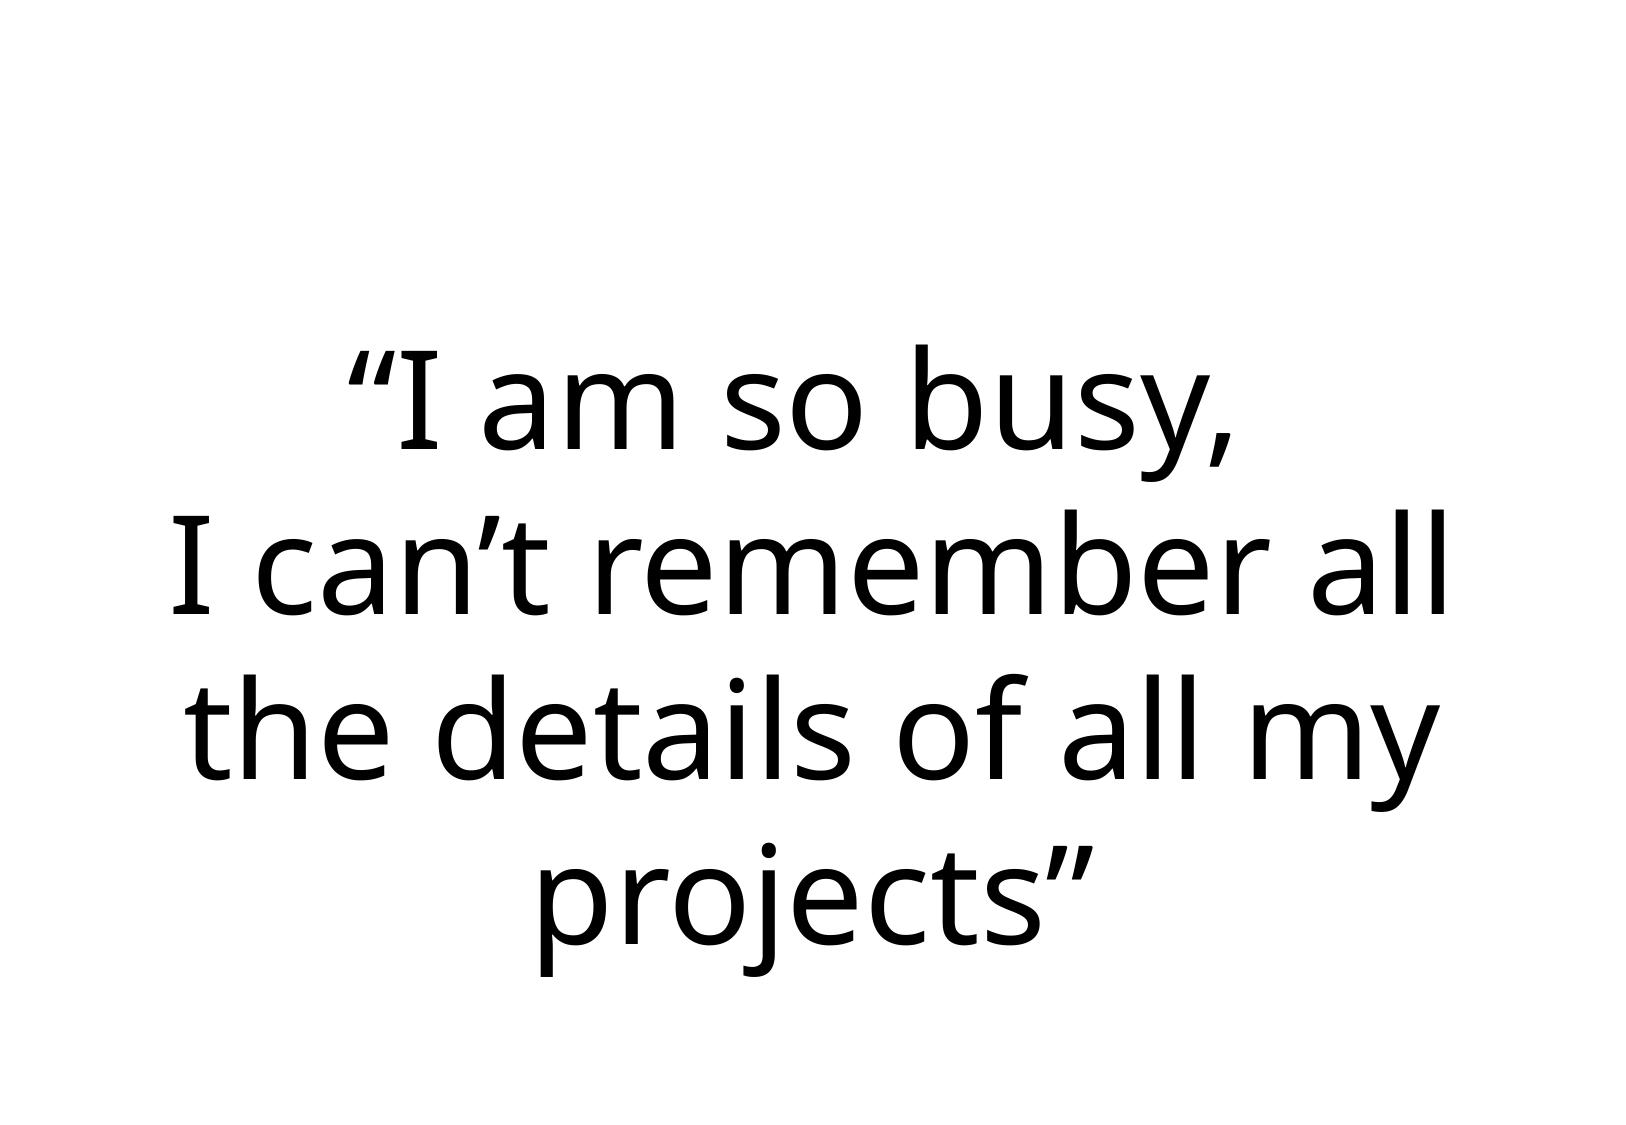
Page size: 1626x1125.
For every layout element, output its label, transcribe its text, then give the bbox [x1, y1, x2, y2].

text_box “I am so busy, I can’t remember all the details of all my projects” [81, 304, 1544, 980]
